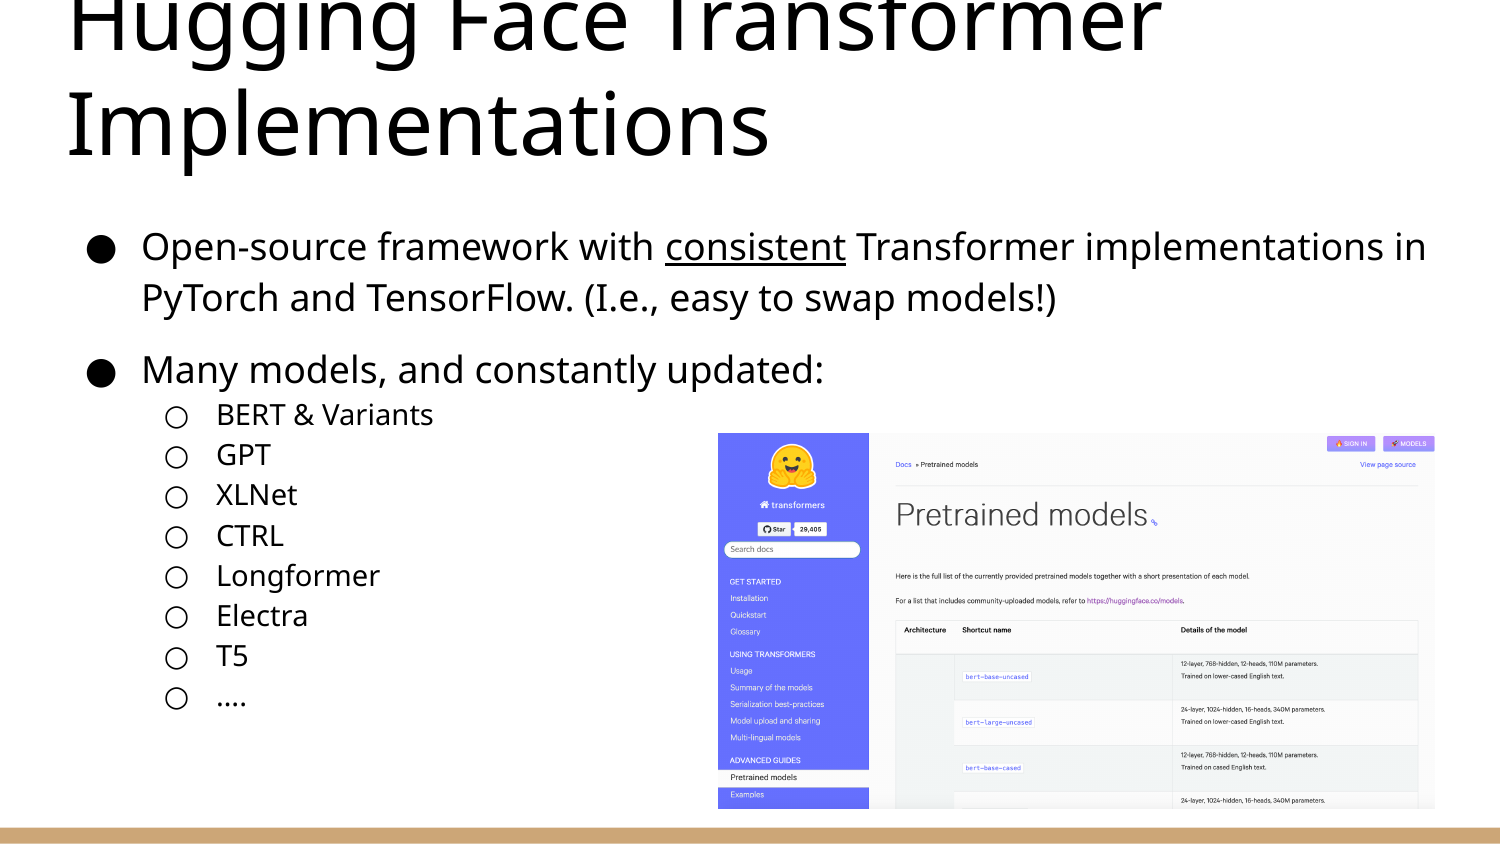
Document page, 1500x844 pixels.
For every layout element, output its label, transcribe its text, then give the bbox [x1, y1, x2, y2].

list Open-source framework with consistent Transformer implementations in PyTorch and TensorFlow. (I.e., easy to swap models!) Many models, and constantly updated: BERT & Variants GPT XLNet CTRL Longformer Electra T5 …. [51, 200, 1449, 752]
picture [718, 433, 1435, 809]
title Hugging Face Transformer Implementations [51, 51, 1449, 189]
